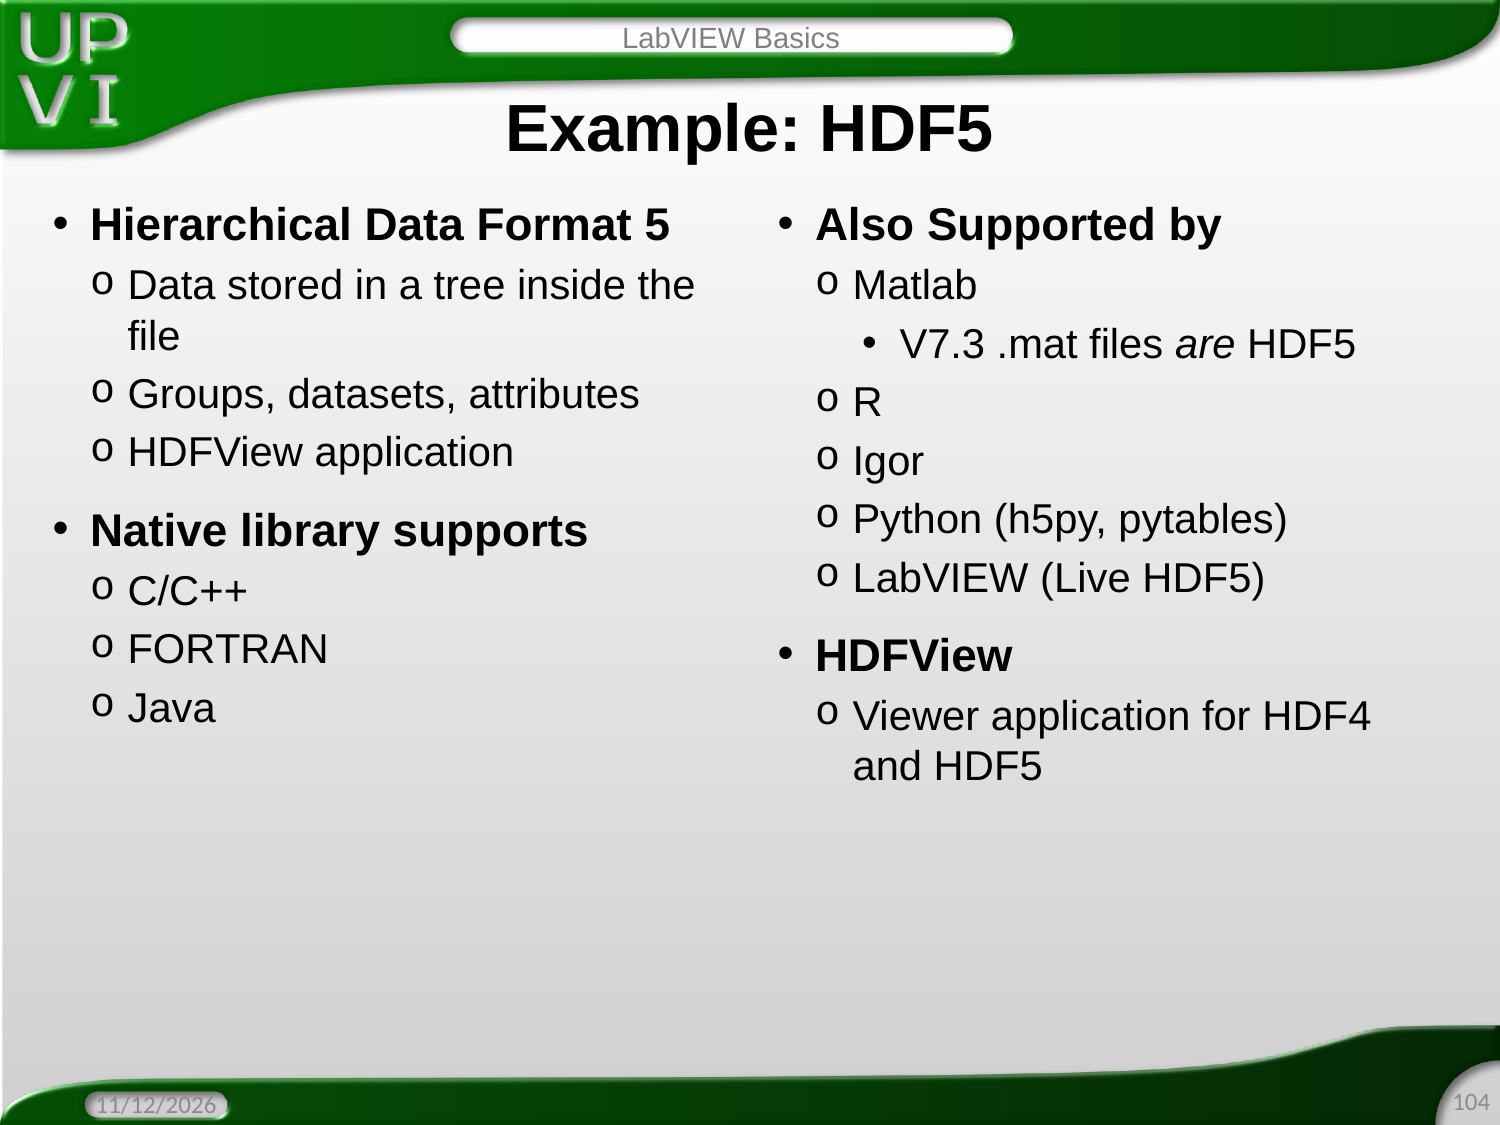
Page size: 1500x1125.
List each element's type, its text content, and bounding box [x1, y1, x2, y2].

footer LabVIEW Basics [450, 6, 1013, 67]
list Hierarchical Data Format 5 Data stored in a tree inside the file Groups, datasets, attributes HDFView application Native library supports C/C++ FORTRAN Java [37, 187, 738, 1005]
list Also Supported by Matlab V7.3 .mat files are HDF5 R Igor Python (h5py, pytables) LabVIEW (Live HDF5) HDFView Viewer application for HDF4 and HDF5 [762, 187, 1463, 1005]
picture [0, 0, 1500, 1125]
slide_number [75, 1073, 238, 1125]
slide_number 104 [1155, 1069, 1500, 1125]
title Example: HDF5 [75, 75, 1425, 175]
